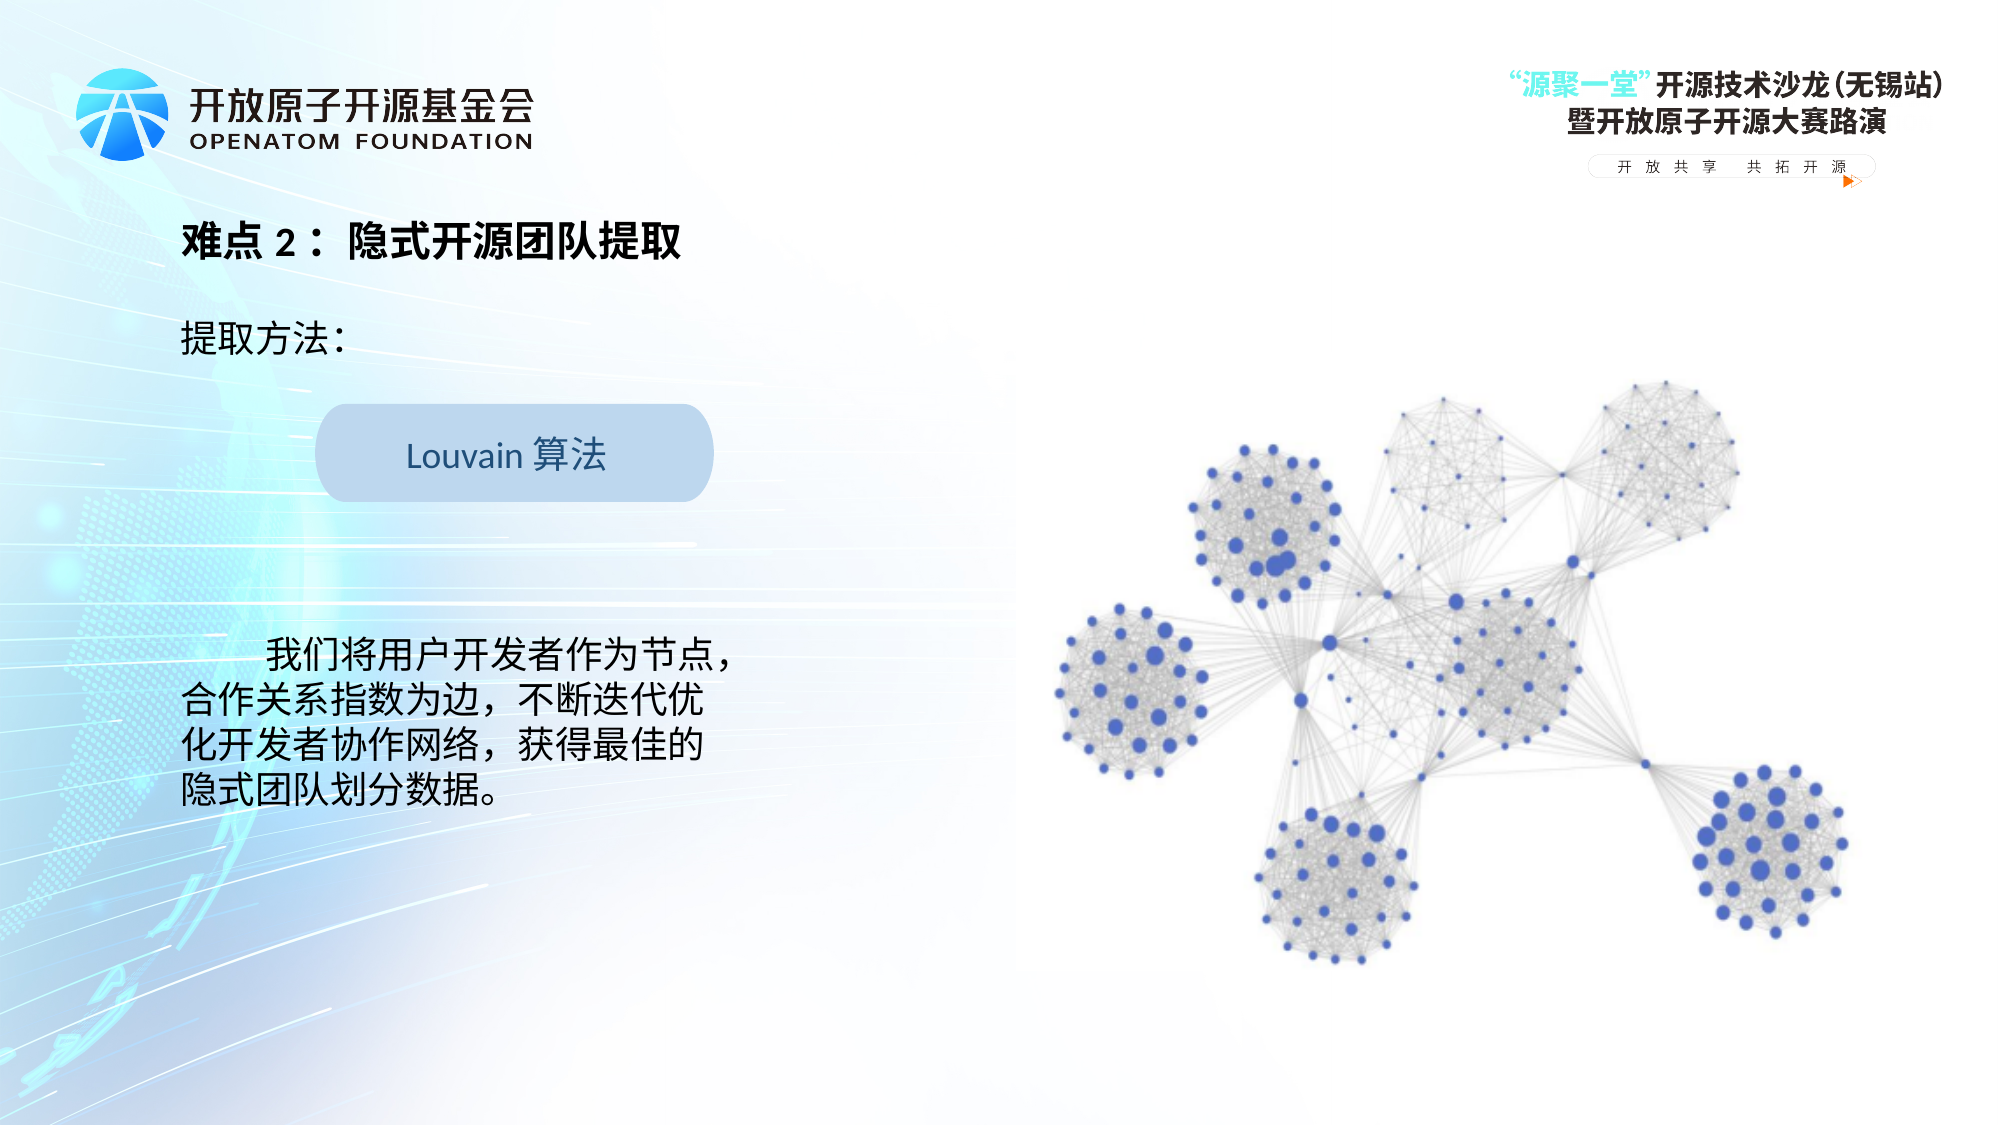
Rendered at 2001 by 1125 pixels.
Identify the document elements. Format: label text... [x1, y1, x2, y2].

text_box 难点2：隐式开源团队提取 [166, 207, 1167, 273]
text_box 提取方法： [165, 307, 657, 367]
text_box 我们将用户开发者作为节点，合作关系指数为边，不断迭代优化开发者协作网络，获得最佳的隐式团队划分数据。 [165, 624, 754, 864]
text_box Louvain算法 [391, 423, 696, 529]
picture [0, 0, 1998, 1125]
text_box [316, 405, 713, 501]
